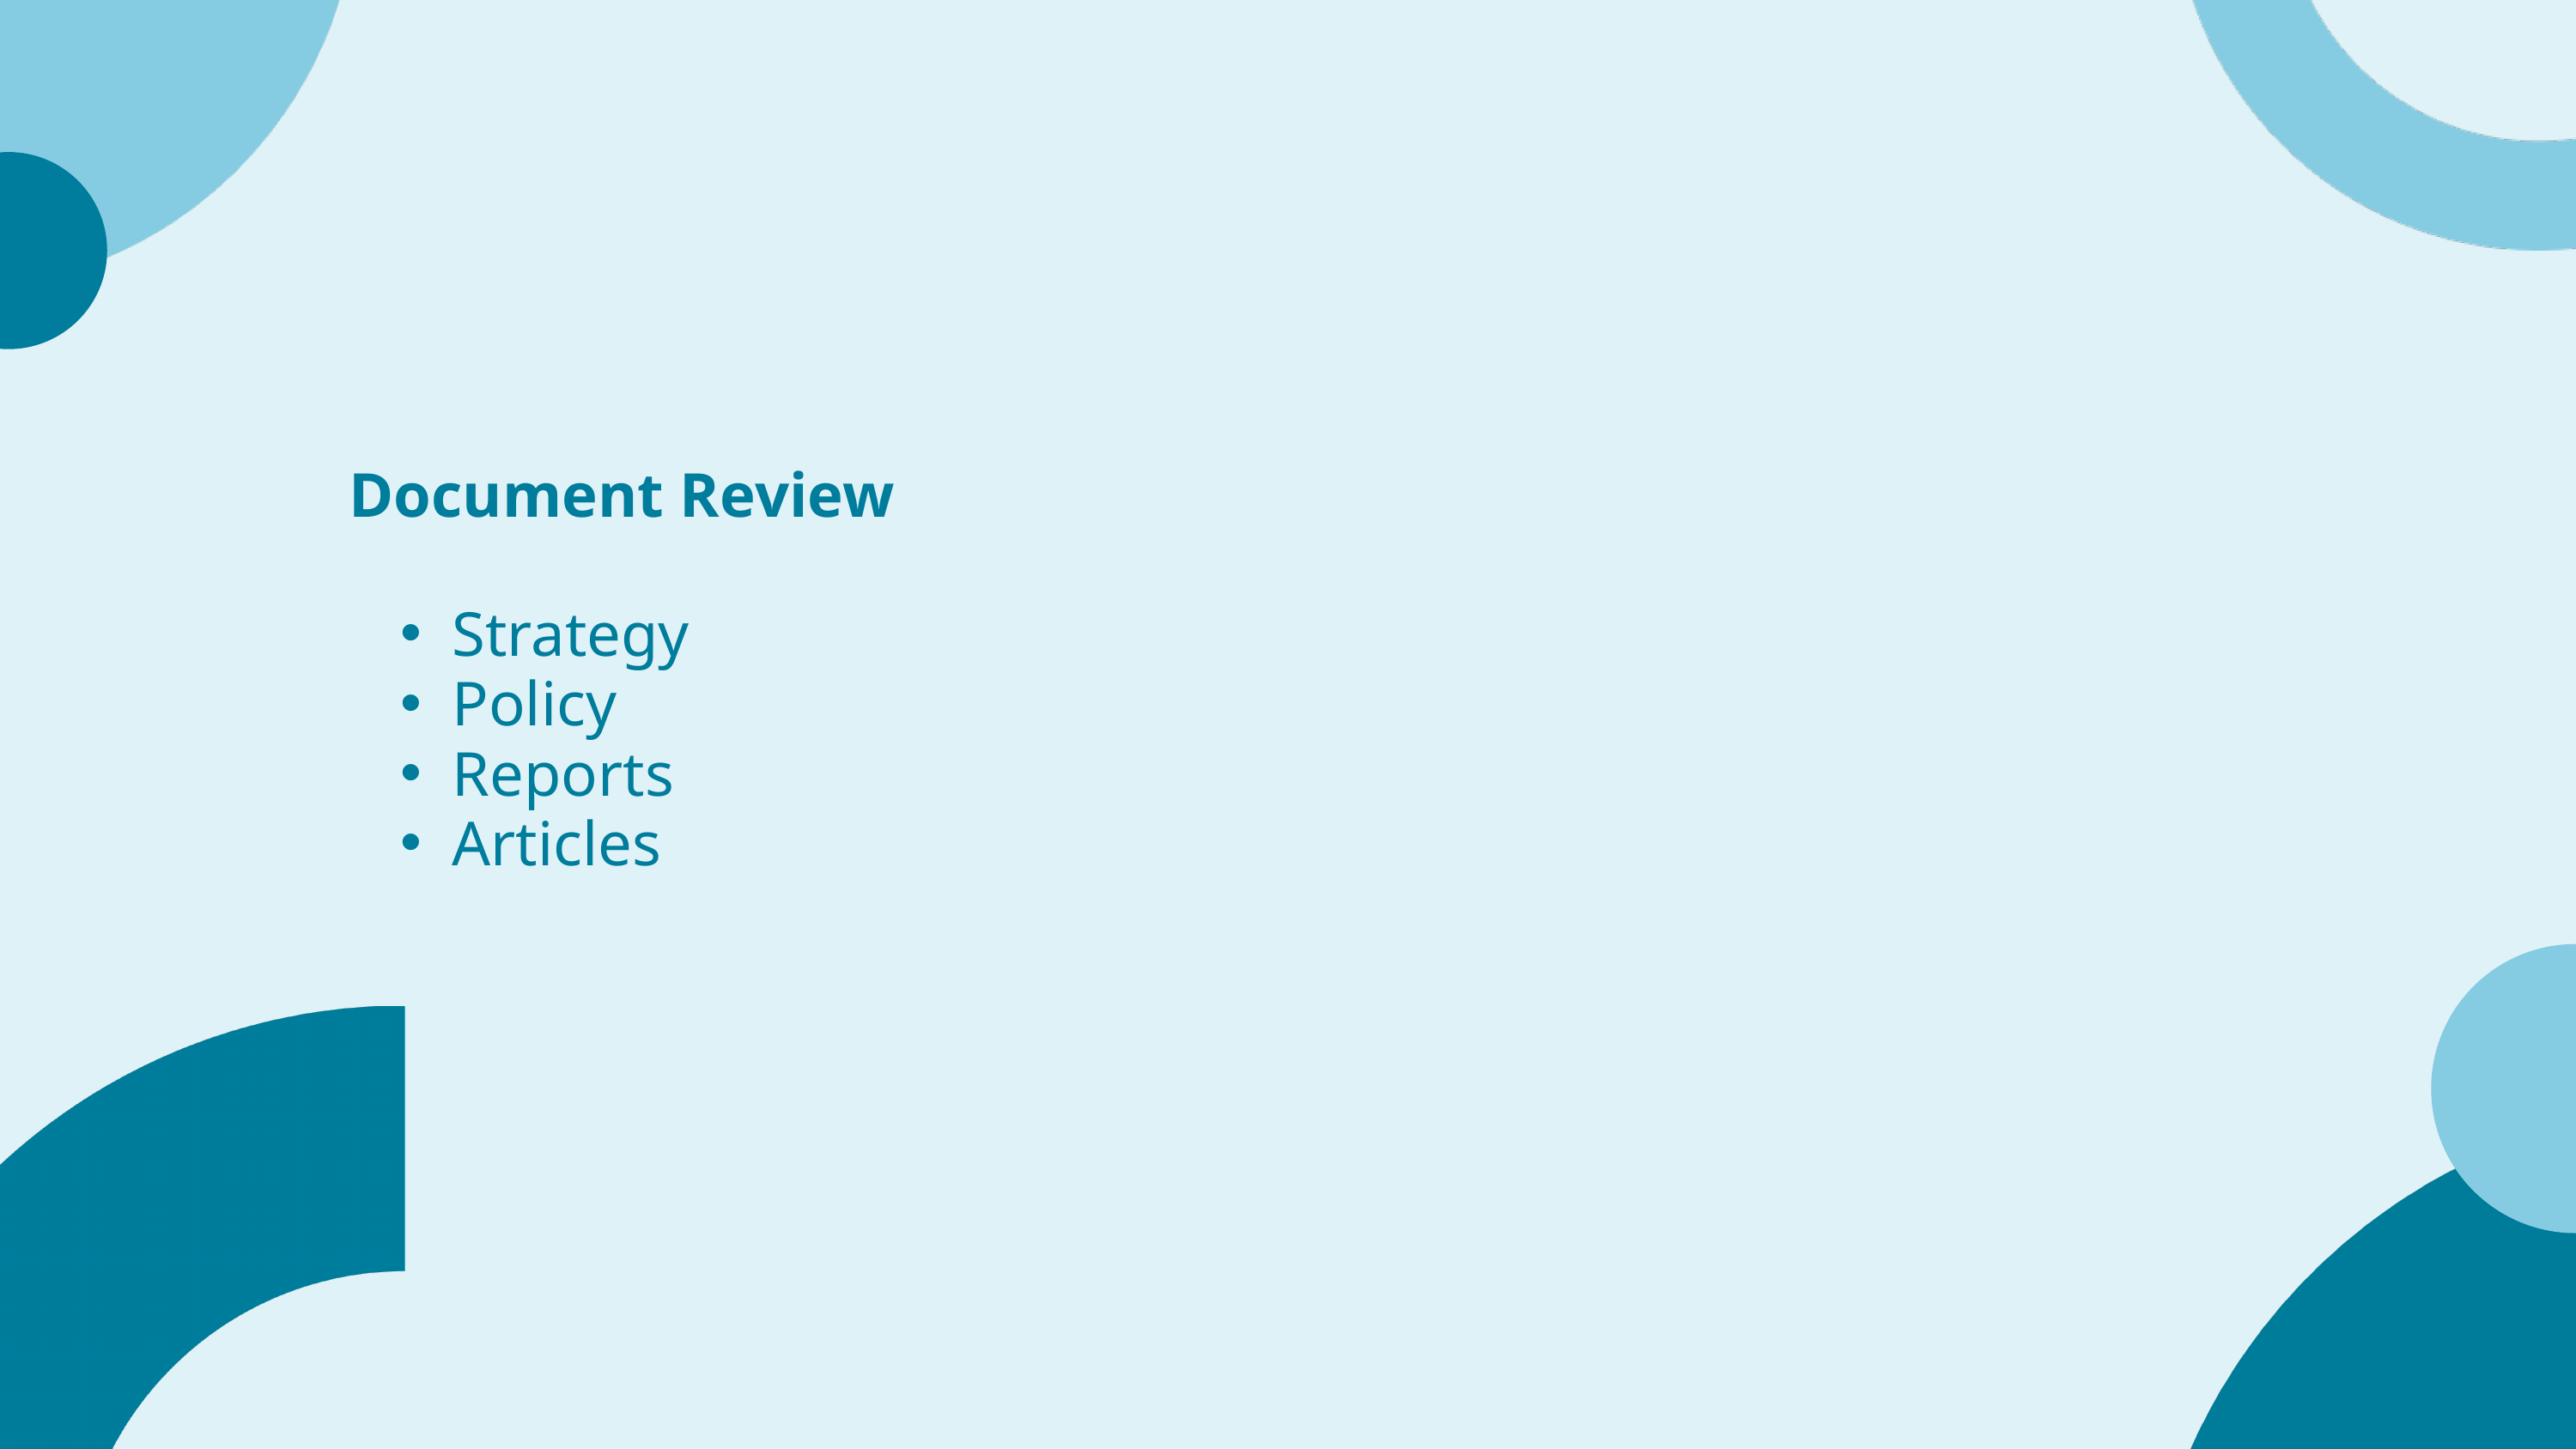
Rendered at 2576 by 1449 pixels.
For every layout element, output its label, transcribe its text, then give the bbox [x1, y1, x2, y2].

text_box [2431, 943, 2576, 1234]
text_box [0, 151, 107, 349]
text_box [0, 1006, 405, 1449]
text_box [2175, 0, 2576, 251]
text_box Document Review Strategy Policy Reports Articles [349, 458, 2227, 878]
text_box [0, 0, 357, 290]
text_box [2141, 1104, 2576, 1449]
